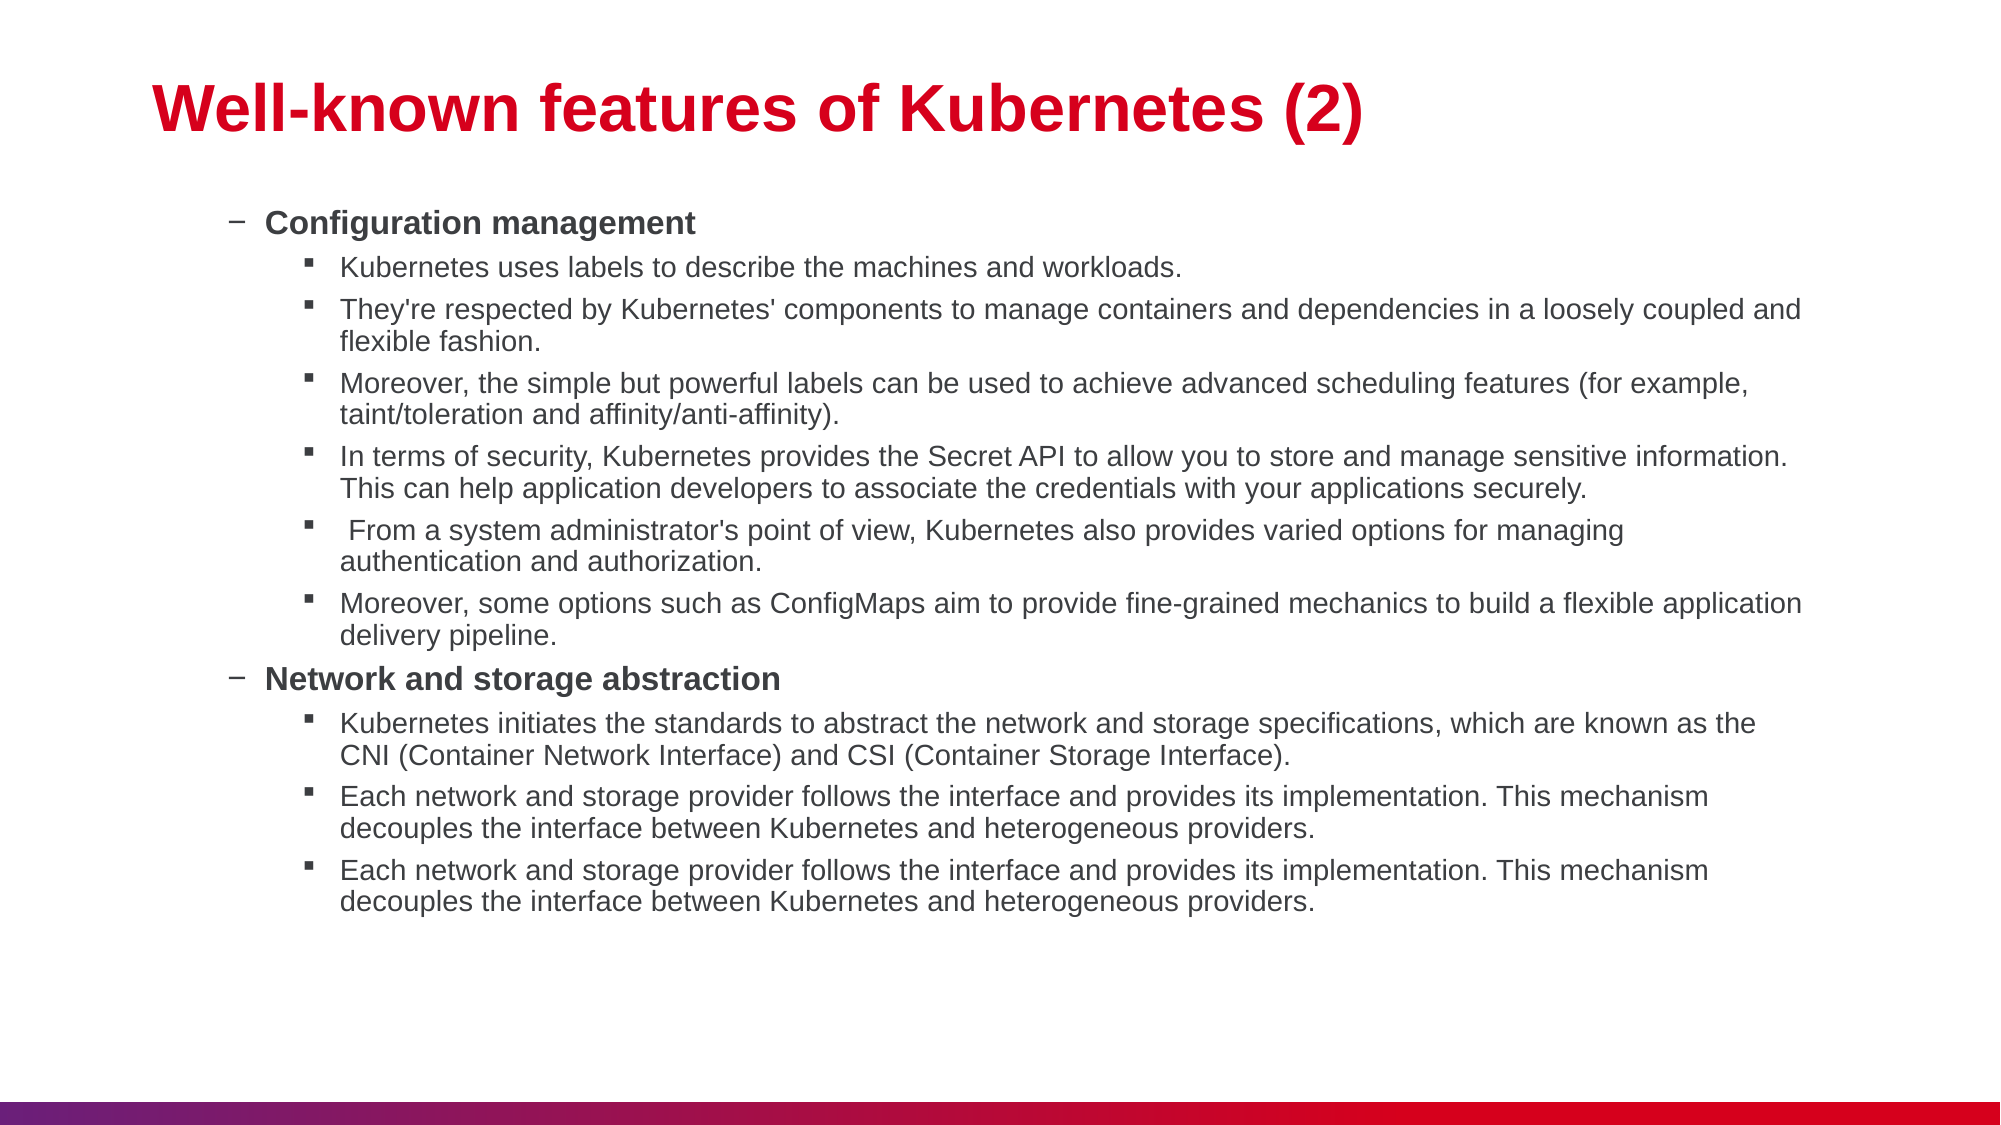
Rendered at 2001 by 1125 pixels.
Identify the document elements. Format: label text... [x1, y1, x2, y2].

list Configuration management Kubernetes uses labels to describe the machines and workloads. They're respected by Kubernetes' components to manage containers and dependencies in a loosely coupled and flexible fashion. Moreover, the simple but powerful labels can be used to achieve advanced scheduling features (for example, taint/toleration and affinity/anti-affinity). In terms of security, Kubernetes provides the Secret API to allow you to store and manage sensitive information. This can help application developers to associate the credentials with your applications securely. From a system administrator's point of view, Kubernetes also provides varied options for managing authentication and authorization. Moreover, some options such as ConfigMaps aim to provide fine-grained mechanics to build a flexible application delivery pipeline. Network and storage abstraction Kubernetes initiates the standards to abstract the network and storage specifications, which are known as the CNI (Container Network Interface) and CSI (Container Storage Interface). Each network and storage provider follows the interface and provides its implementation. This mechanism decouples the interface between Kubernetes and heterogeneous providers. Each network and storage provider follows the interface and provides its implementation. This mechanism decouples the interface between Kubernetes and heterogeneous providers. [137, 198, 1826, 959]
title Well-known features of Kubernetes (2) [137, 66, 1826, 155]
